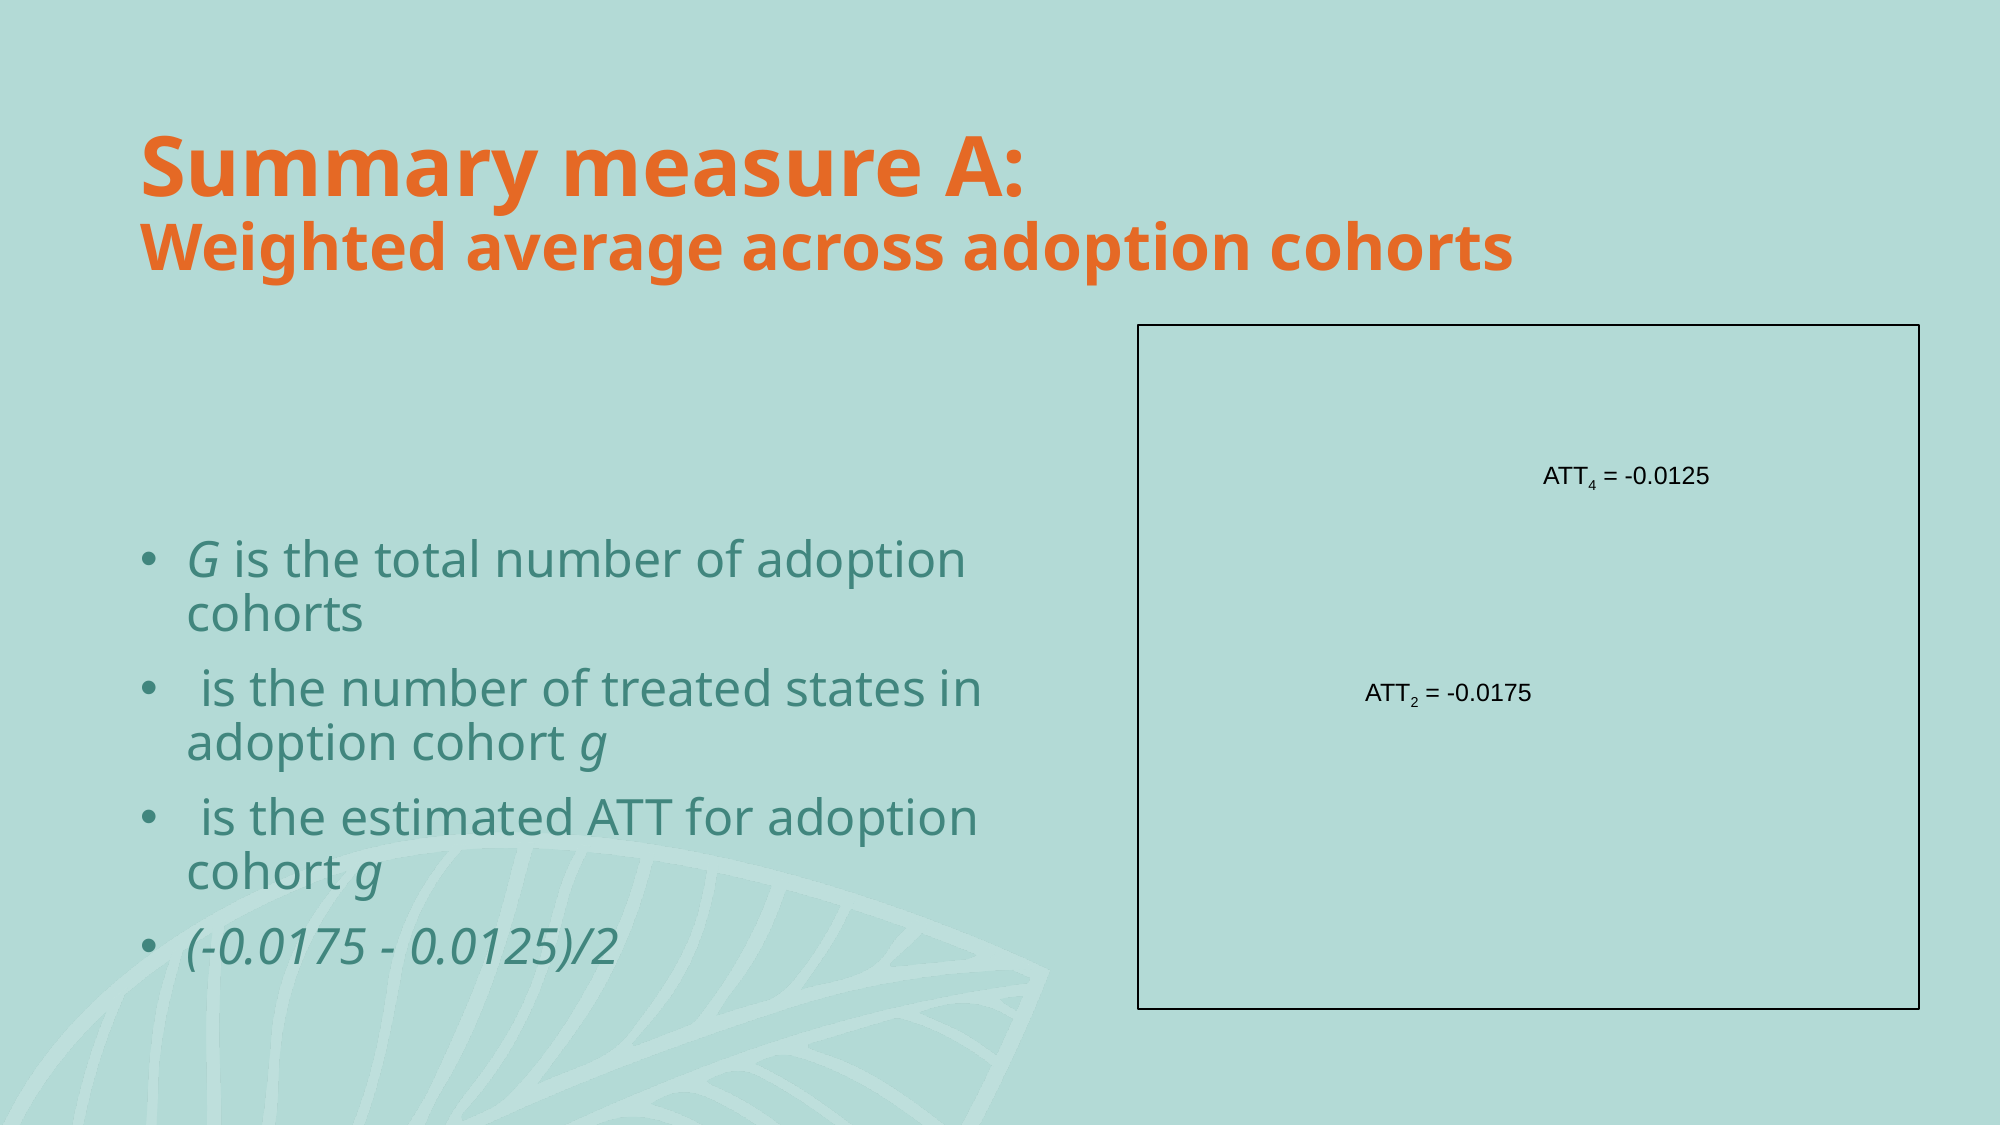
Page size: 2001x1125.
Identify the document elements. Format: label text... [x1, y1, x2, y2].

title Summary measure A: Weighted average across adoption cohorts [125, 117, 1919, 294]
picture [0, 832, 1052, 1125]
picture [1138, 325, 1918, 1008]
